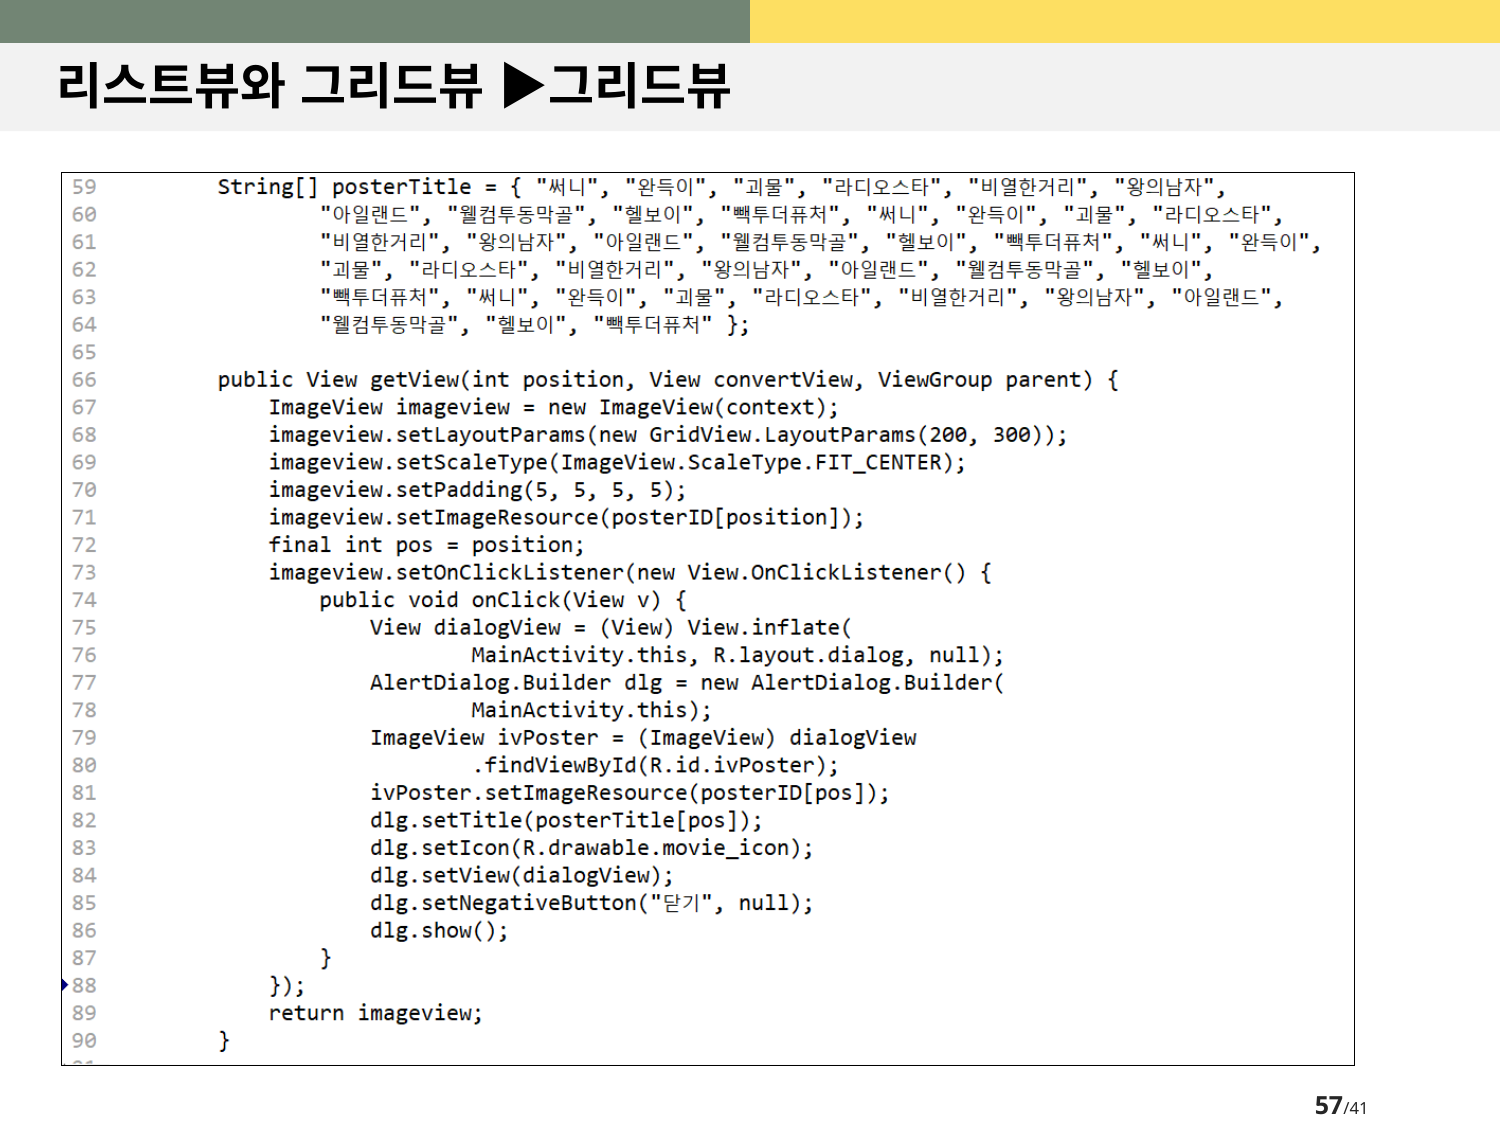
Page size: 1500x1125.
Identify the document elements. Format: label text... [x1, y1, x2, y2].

picture [61, 172, 1355, 1066]
title 리스트뷰와 그리드뷰 ▶그리드뷰 [41, 42, 1459, 128]
